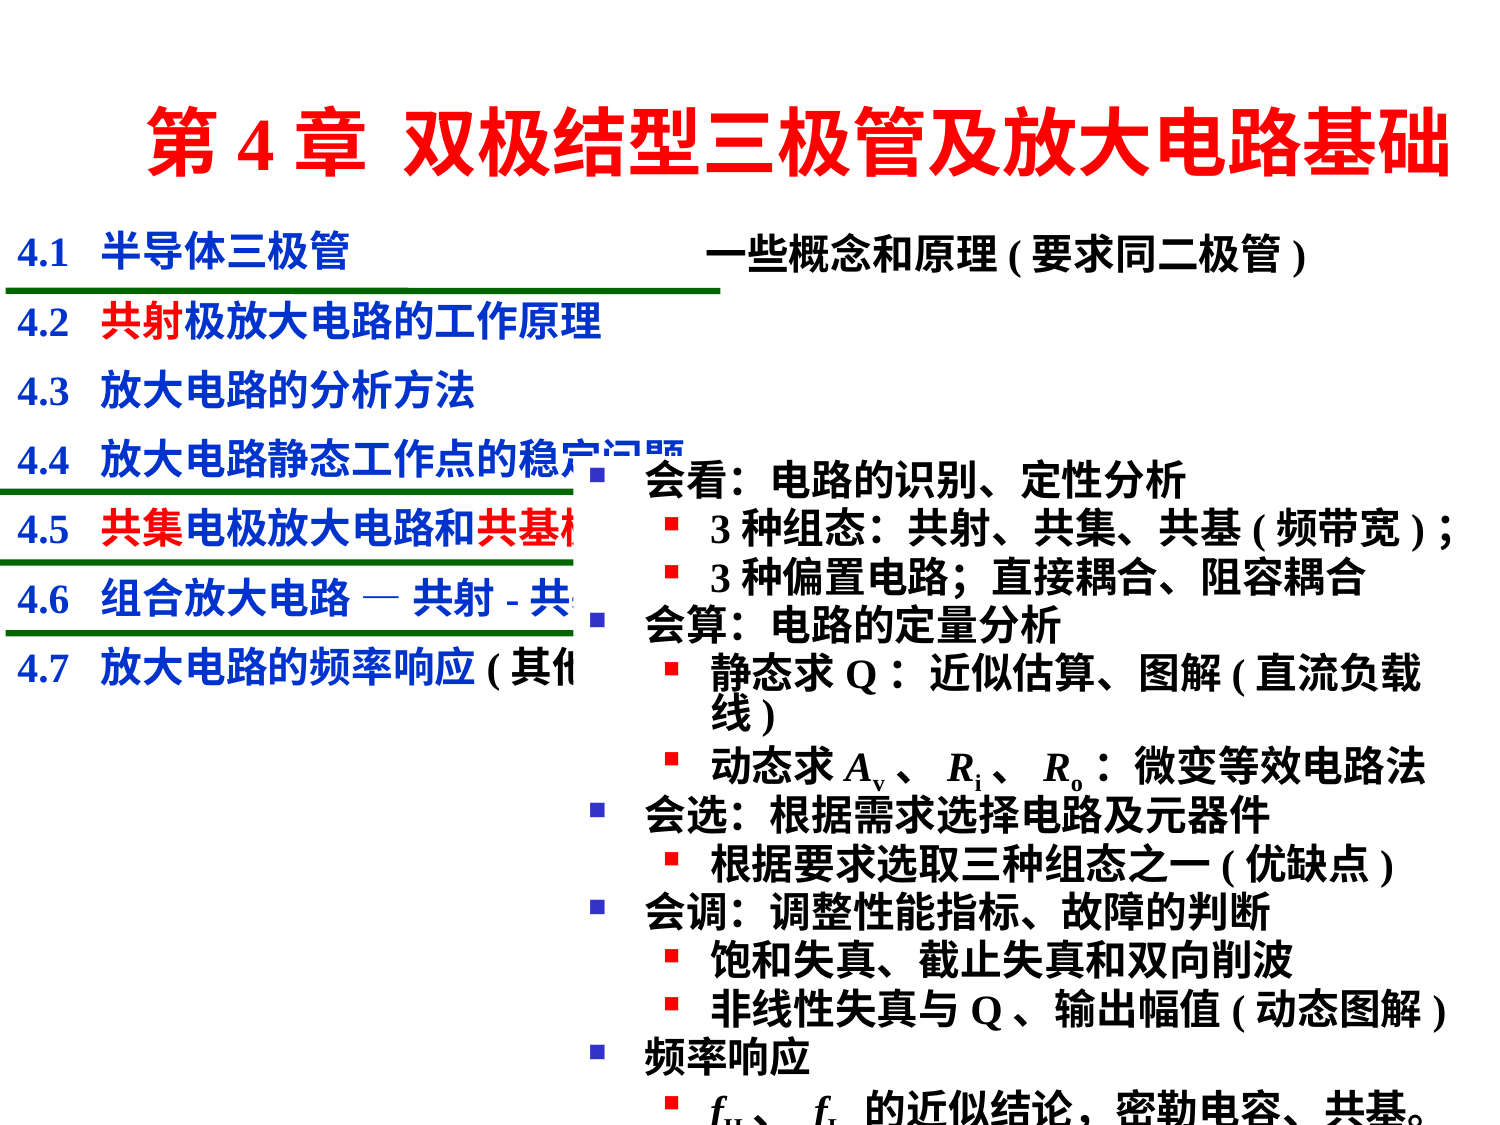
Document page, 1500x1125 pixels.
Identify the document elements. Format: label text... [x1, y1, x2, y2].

text_box 4.2 共射极放大电路的工作原理 [17, 294, 809, 345]
text_box 4.1 半导体三极管 [17, 224, 690, 275]
text_box 一些概念和原理(要求同二极管) [690, 220, 1376, 285]
text_box 4.3 放大电路的分析方法 [17, 363, 741, 414]
text_box 4.6 组合放大电路 — 共射-共基，复合管 [17, 571, 573, 622]
text_box 4.5 共集电极放大电路和共基极放大电路 [17, 502, 573, 553]
text_box 4.7 放大电路的频率响应(其他) [17, 640, 573, 691]
text_box 会看：电路的识别、定性分析 3种组态：共射、共集、共基(频带宽)； 3种偏置电路；直接耦合、阻容耦合 会算：电路的定量分析 静态求Q：近似估算、图解(直流负载线) 动态求Av、Ri、Ro：微变等效电路法 会选：根据需求选择电路及元器件 根据要求选取三种组态之一(优缺点) 会调：调整性能指标、故障的判断 饱和失真、截止失真和双向削波 非线性失真与Q、输出幅值(动态图解) 频率响应 fH、 fL 的近似结论，密勒电容、共基。 [573, 456, 1500, 1125]
text_box 4.4 放大电路静态工作点的稳定问题 [17, 432, 887, 483]
title 第4章 双极结型三极管及放大电路基础 [129, 66, 1500, 194]
